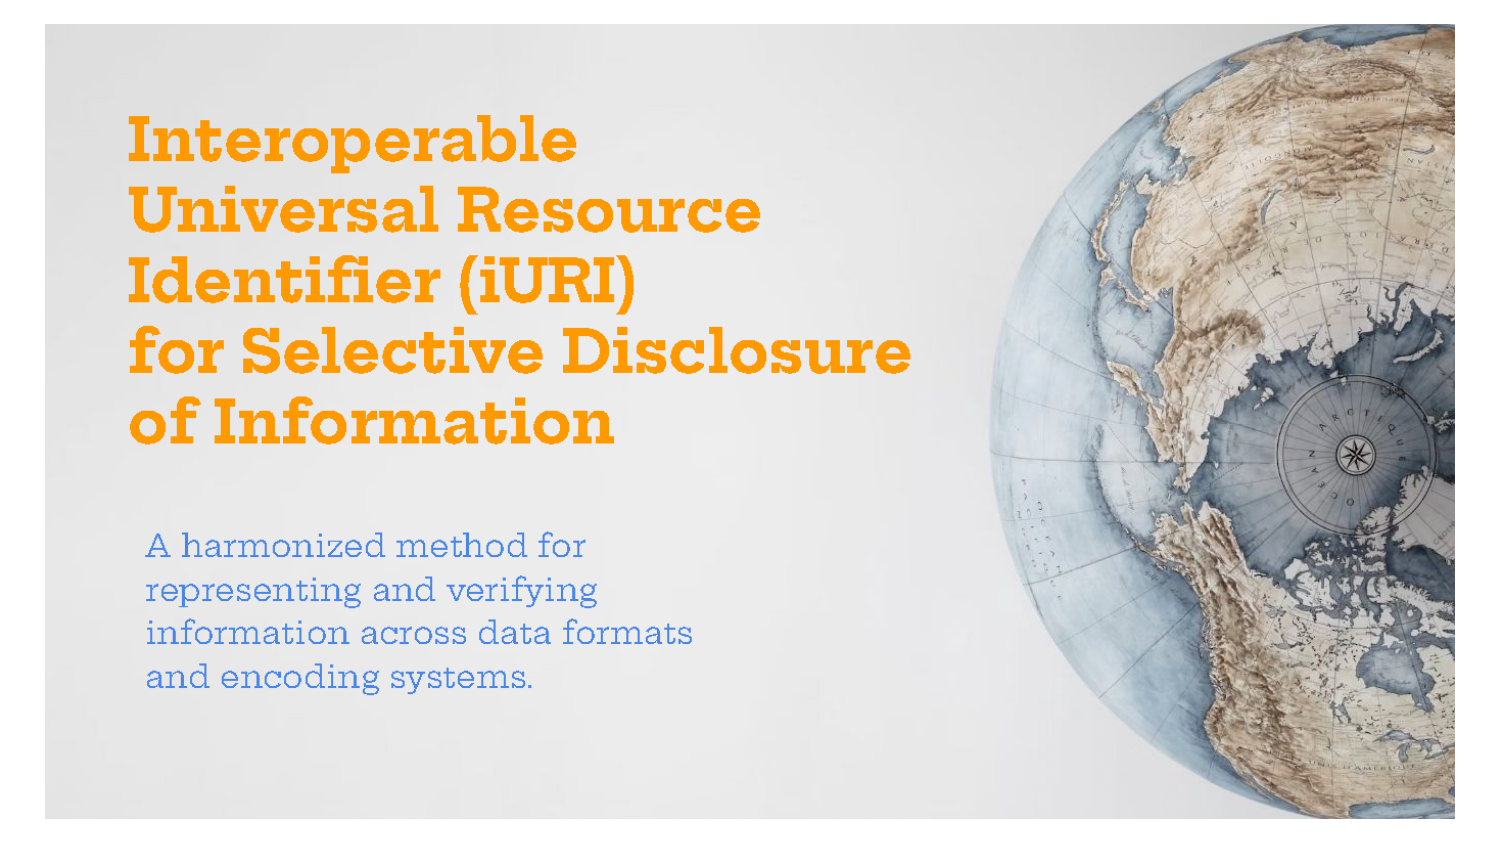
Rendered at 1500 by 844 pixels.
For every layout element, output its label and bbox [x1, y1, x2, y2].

picture [44, 24, 1456, 819]
